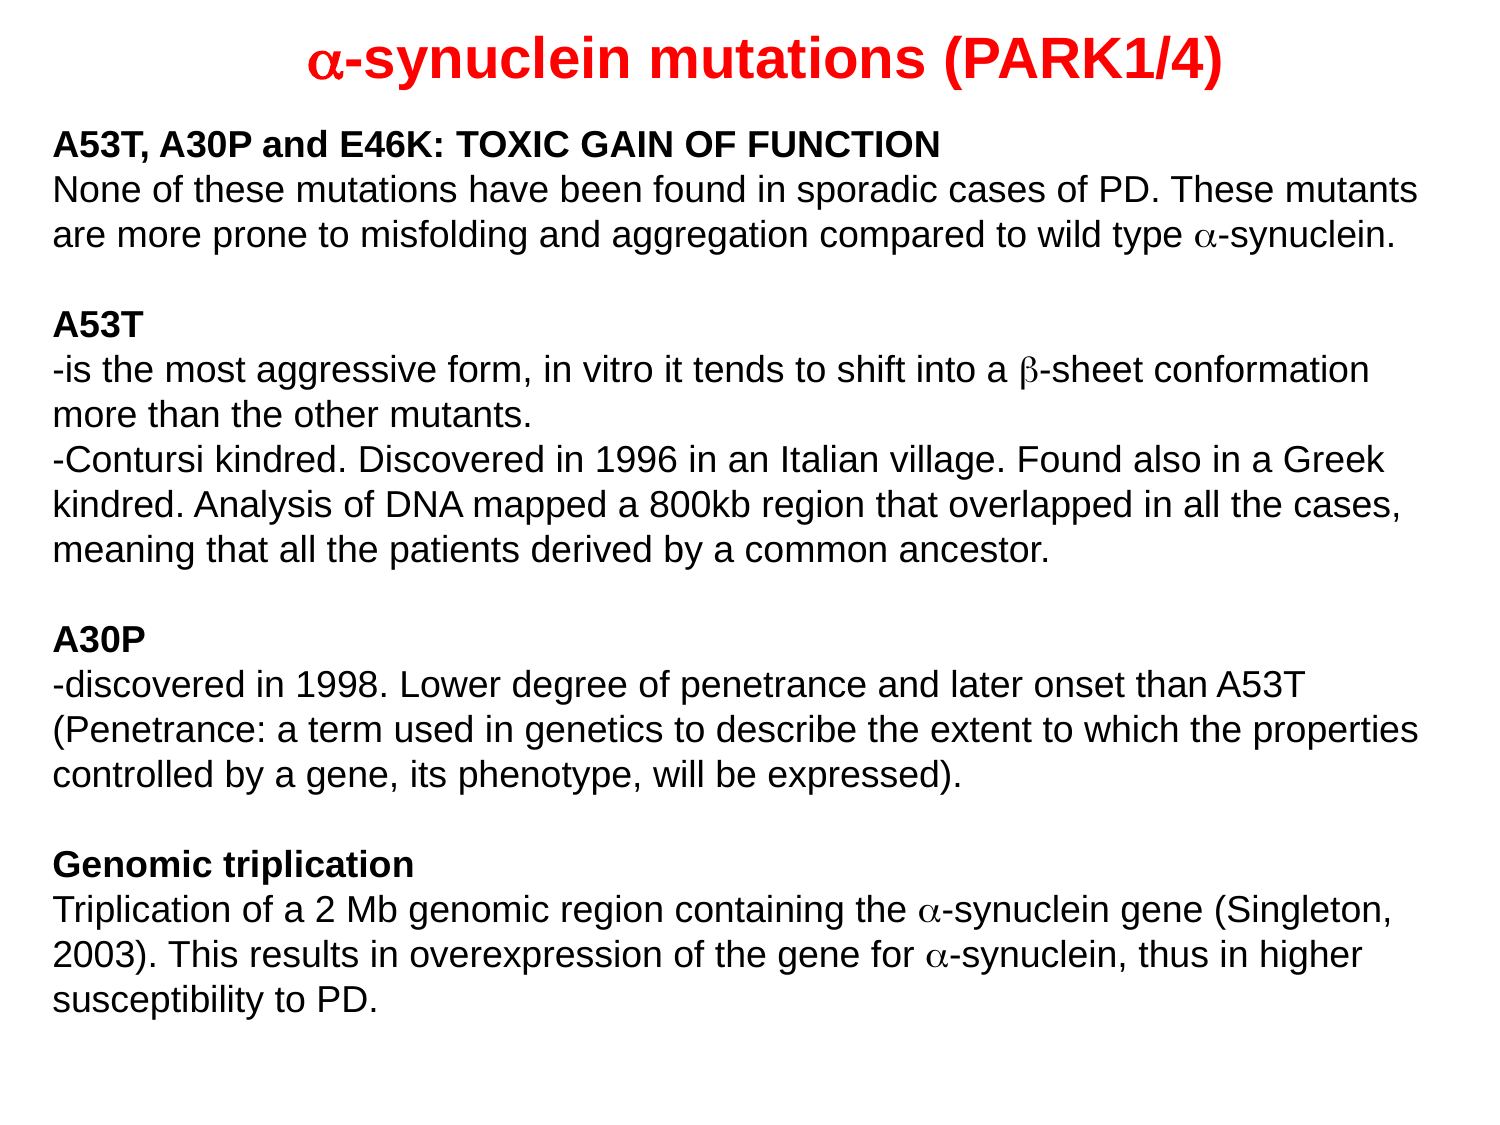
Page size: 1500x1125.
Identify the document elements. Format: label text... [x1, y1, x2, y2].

text_box a-synuclein mutations (PARK1/4) [292, 12, 1268, 98]
text_box A53T, A30P and E46K: TOXIC GAIN OF FUNCTION None of these mutations have been found in sporadic cases of PD. These mutants are more prone to misfolding and aggregation compared to wild type a-synuclein. A53T -is the most aggressive form, in vitro it tends to shift into a b-sheet conformation more than the other mutants. -Contursi kindred. Discovered in 1996 in an Italian village. Found also in a Greek kindred. Analysis of DNA mapped a 800kb region that overlapped in all the cases, meaning that all the patients derived by a common ancestor. A30P -discovered in 1998. Lower degree of penetrance and later onset than A53T (Penetrance: a term used in genetics to describe the extent to which the properties controlled by a gene, its phenotype, will be expressed). Genomic triplication Triplication of a 2 Mb genomic region containing the a-synuclein gene (Singleton, 2003). This results in overexpression of the gene for a-synuclein, thus in higher susceptibility to PD. [37, 112, 1465, 1028]
